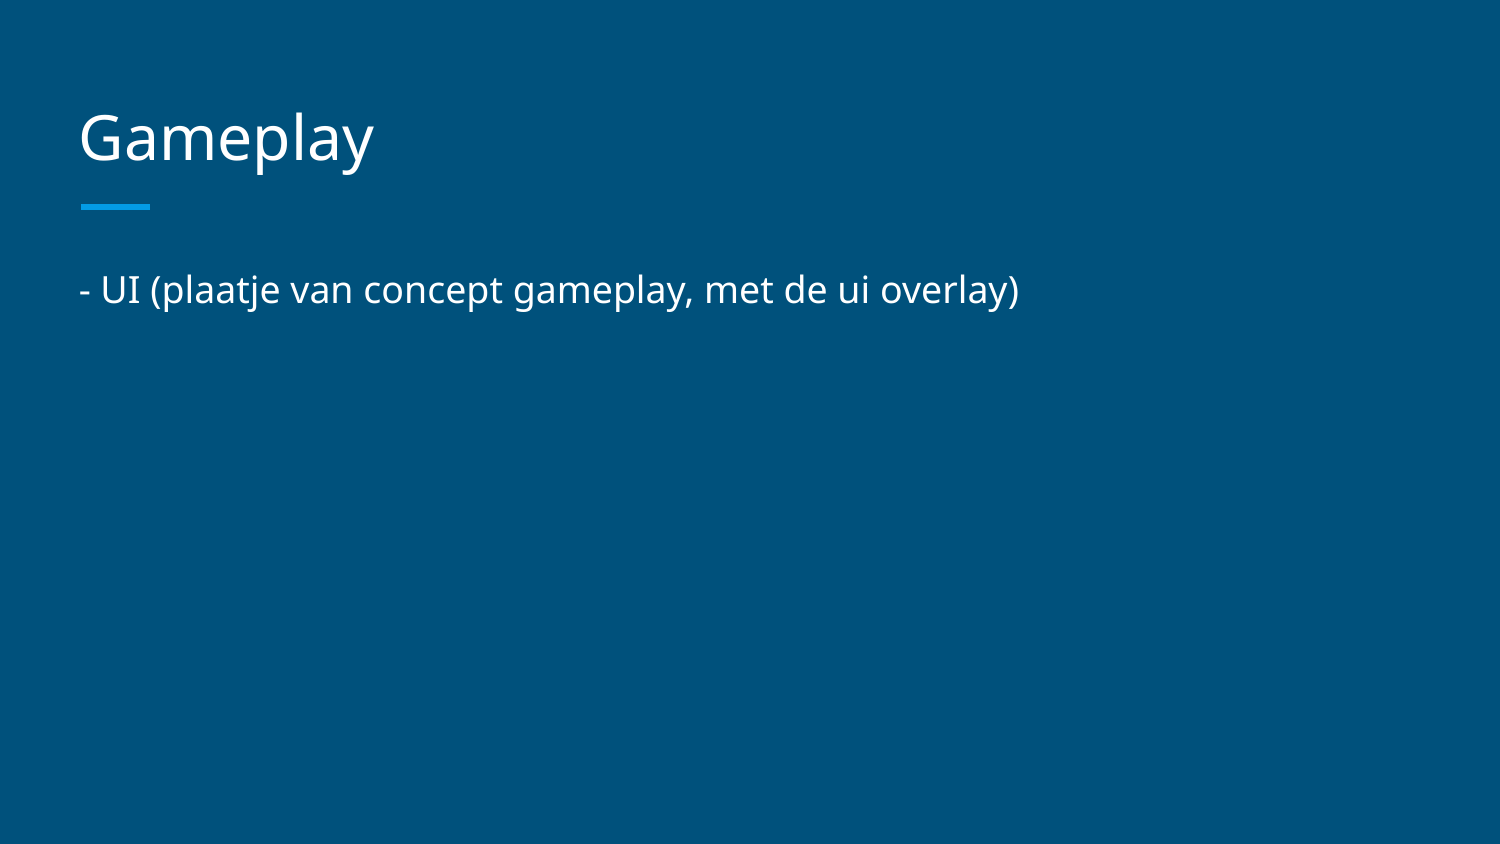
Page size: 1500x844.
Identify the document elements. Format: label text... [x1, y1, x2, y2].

title Gameplay [63, 75, 1437, 188]
list - UI (plaatje van concept gameplay, met de ui overlay) [63, 244, 1437, 750]
